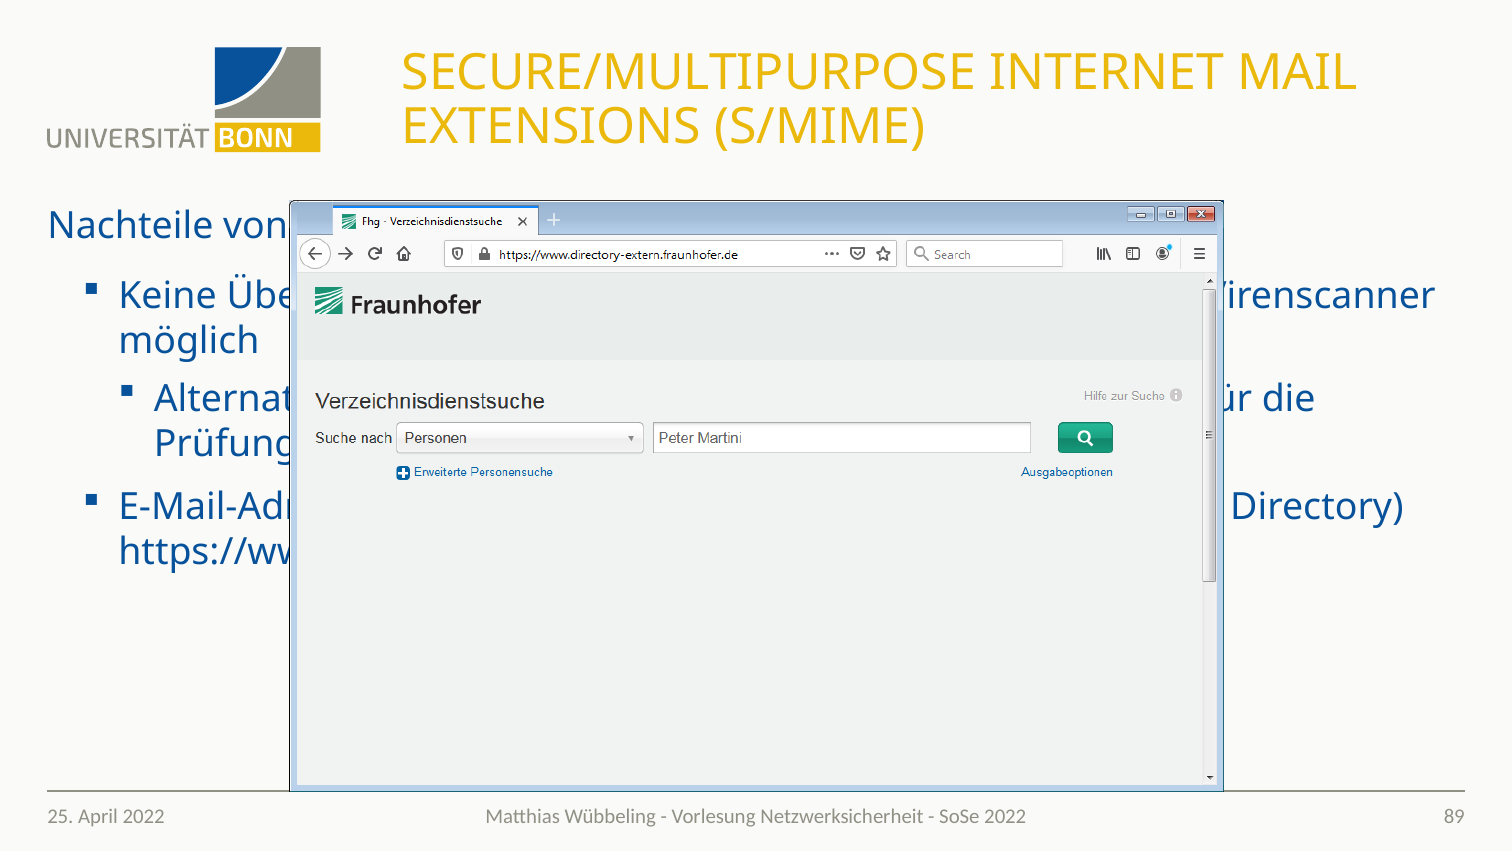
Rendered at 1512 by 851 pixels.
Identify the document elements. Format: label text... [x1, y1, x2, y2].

list Nachteile von S/MIME Keine Überprüfung des E-Mail-Inhalts durch SPAM-Filter oder Virenscanner möglich Alternativ: Der private Schlüssel der Benutzer (aller?!) muss für die Prüfung hinterlegt werden E-Mail-Adressen sind öffentlich verfügbar (Beispiel: Fraunhofer Directory) https://www.directory-extern.fraunhofer.de/ [47, 200, 287, 745]
list Nachteile von S/MIME Keine Überprüfung des E-Mail-Inhalts durch SPAM-Filter oder Virenscanner möglich Alternativ: Der private Schlüssel der Benutzer (aller?!) muss für die Prüfung hinterlegt werden E-Mail-Adressen sind öffentlich verfügbar (Beispiel: Fraunhofer Directory) https://www.directory-extern.fraunhofer.de/ [1224, 200, 1465, 745]
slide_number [47, 791, 189, 839]
footer Matthias Wübbeling - Vorlesung Netzwerksicherheit - SoSe 2022 [342, 799, 1170, 839]
slide_number 89 [1370, 791, 1465, 839]
title Secure/Multipurpose Internet Mail Extensions (S/MIME) [401, 47, 1465, 154]
picture [288, 200, 1224, 792]
